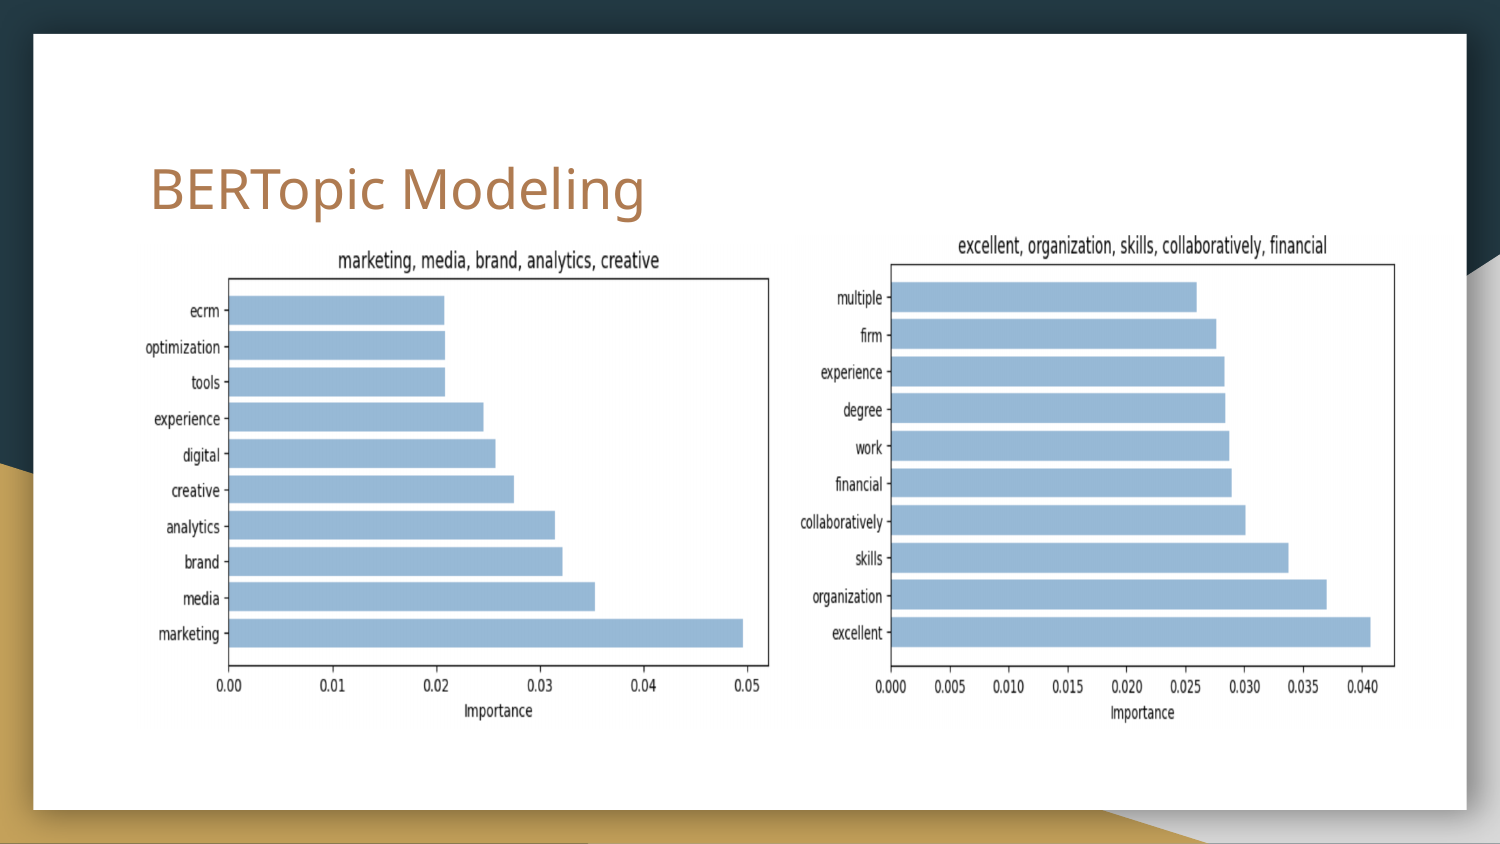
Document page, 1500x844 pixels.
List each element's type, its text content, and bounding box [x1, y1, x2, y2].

title BERTopic Modeling [134, 138, 1366, 236]
picture [134, 235, 1454, 729]
